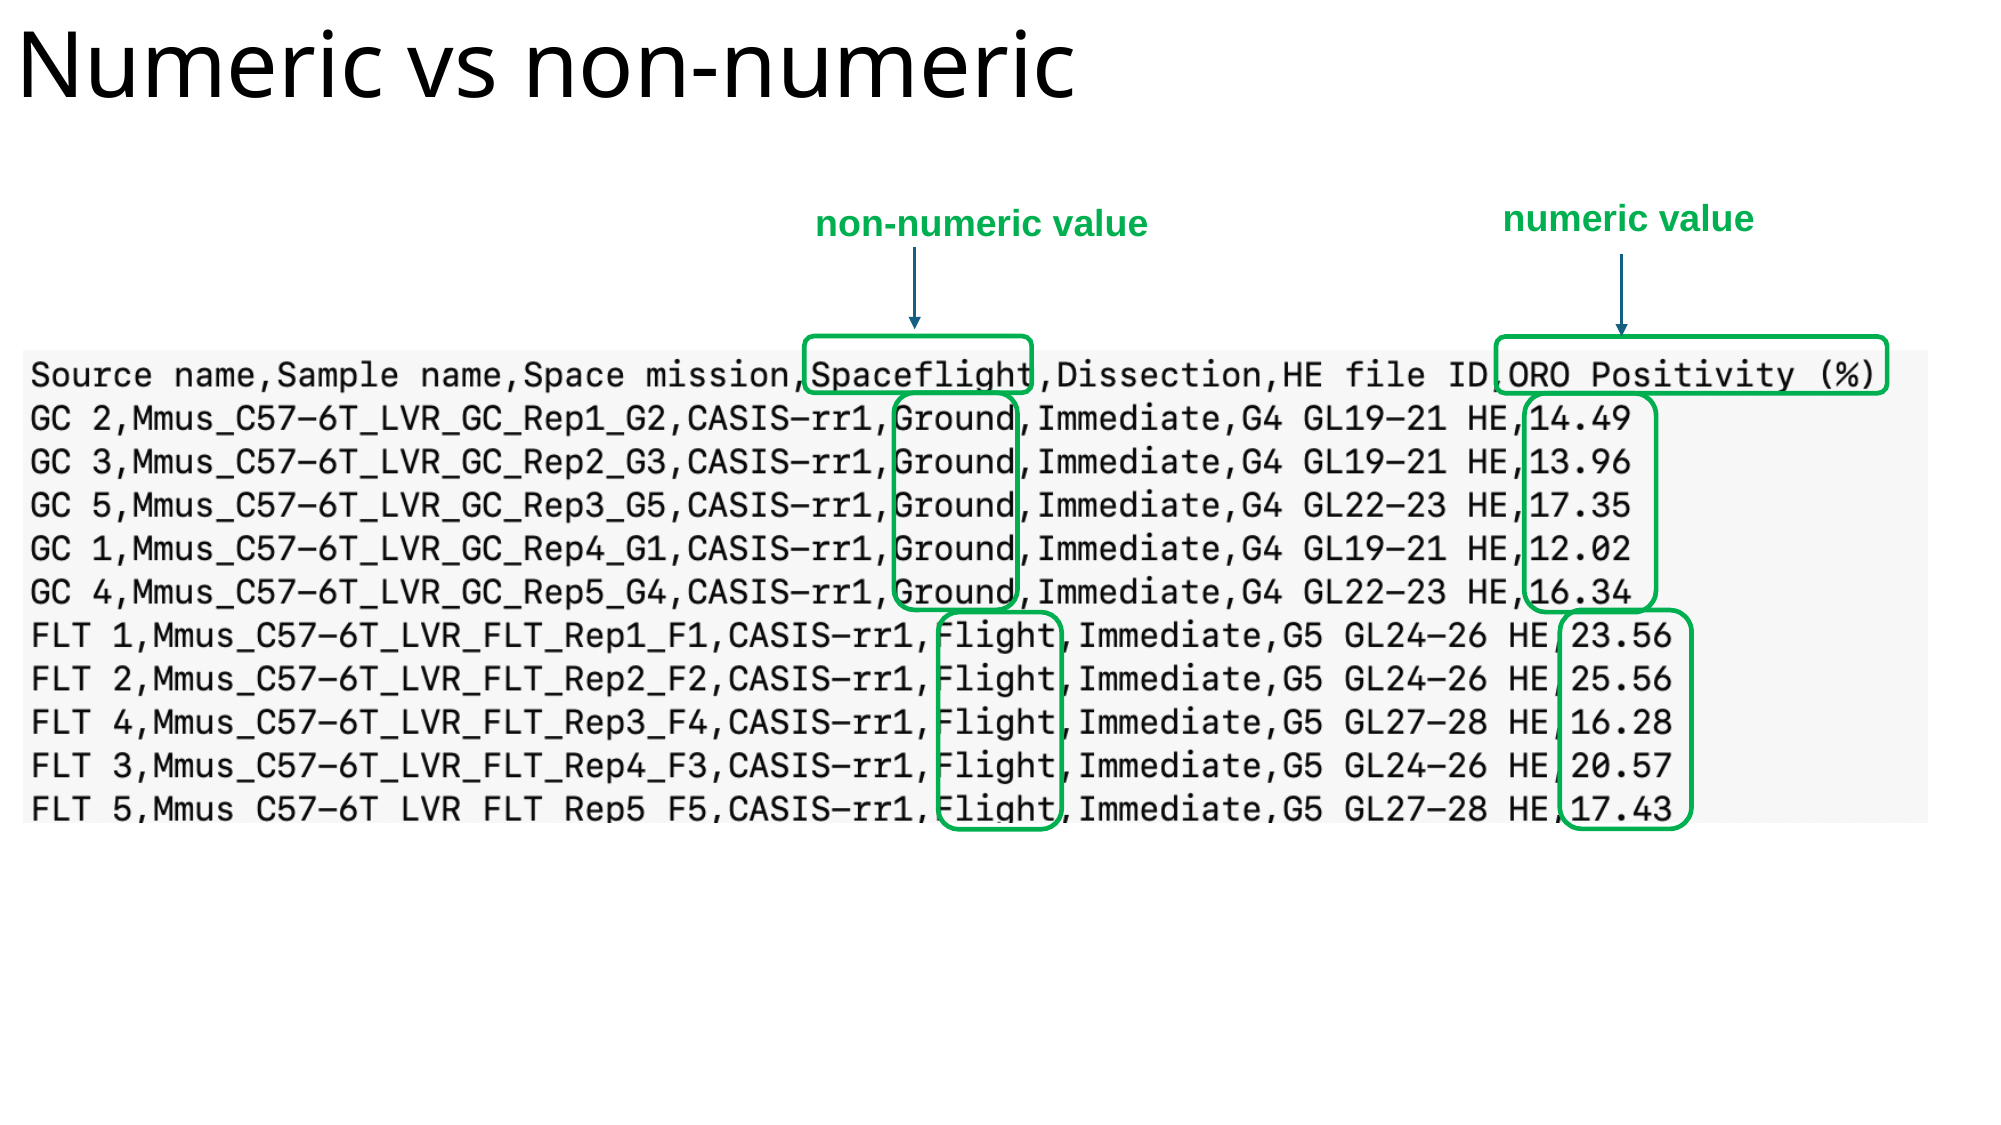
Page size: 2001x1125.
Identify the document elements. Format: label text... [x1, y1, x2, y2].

text_box non-numeric value [800, 191, 1200, 251]
title Numeric vs non-numeric [0, 0, 2000, 137]
picture [23, 350, 1928, 824]
text_box numeric value [1487, 186, 1888, 246]
text_box [804, 336, 1032, 350]
text_box [1495, 336, 1888, 350]
